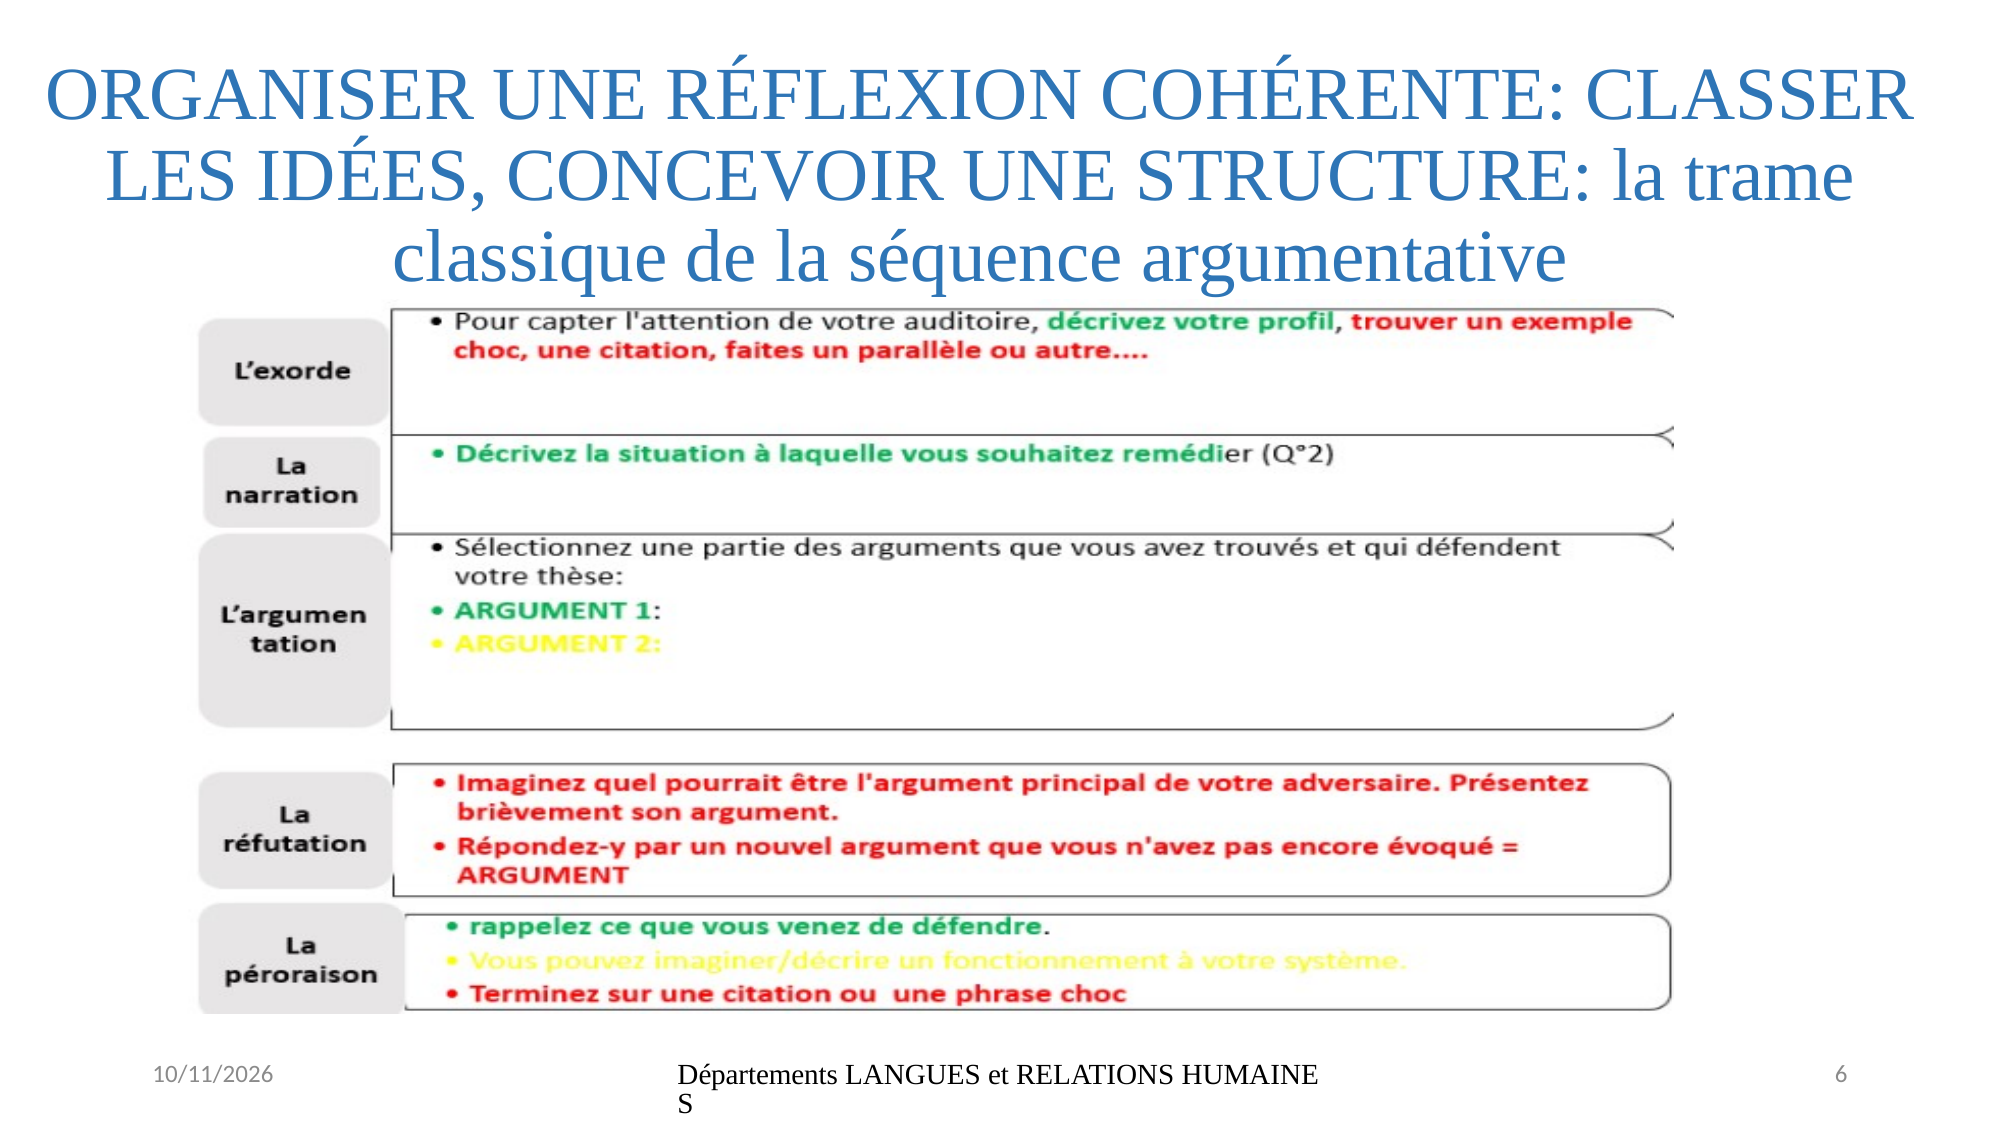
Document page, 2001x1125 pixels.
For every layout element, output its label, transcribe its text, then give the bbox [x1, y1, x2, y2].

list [187, 299, 1674, 1014]
slide_number 6 [1412, 1042, 1863, 1103]
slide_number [137, 1042, 588, 1103]
footer Départements LANGUES et RELATIONS HUMAINES [662, 1042, 1338, 1103]
title ORGANISER UNE RÉFLEXION COHÉRENTE: CLASSER LES IDÉES, CONCEVOIR UNE STRUCTURE: la trame classique de la séquence argumentative [0, 67, 1972, 285]
